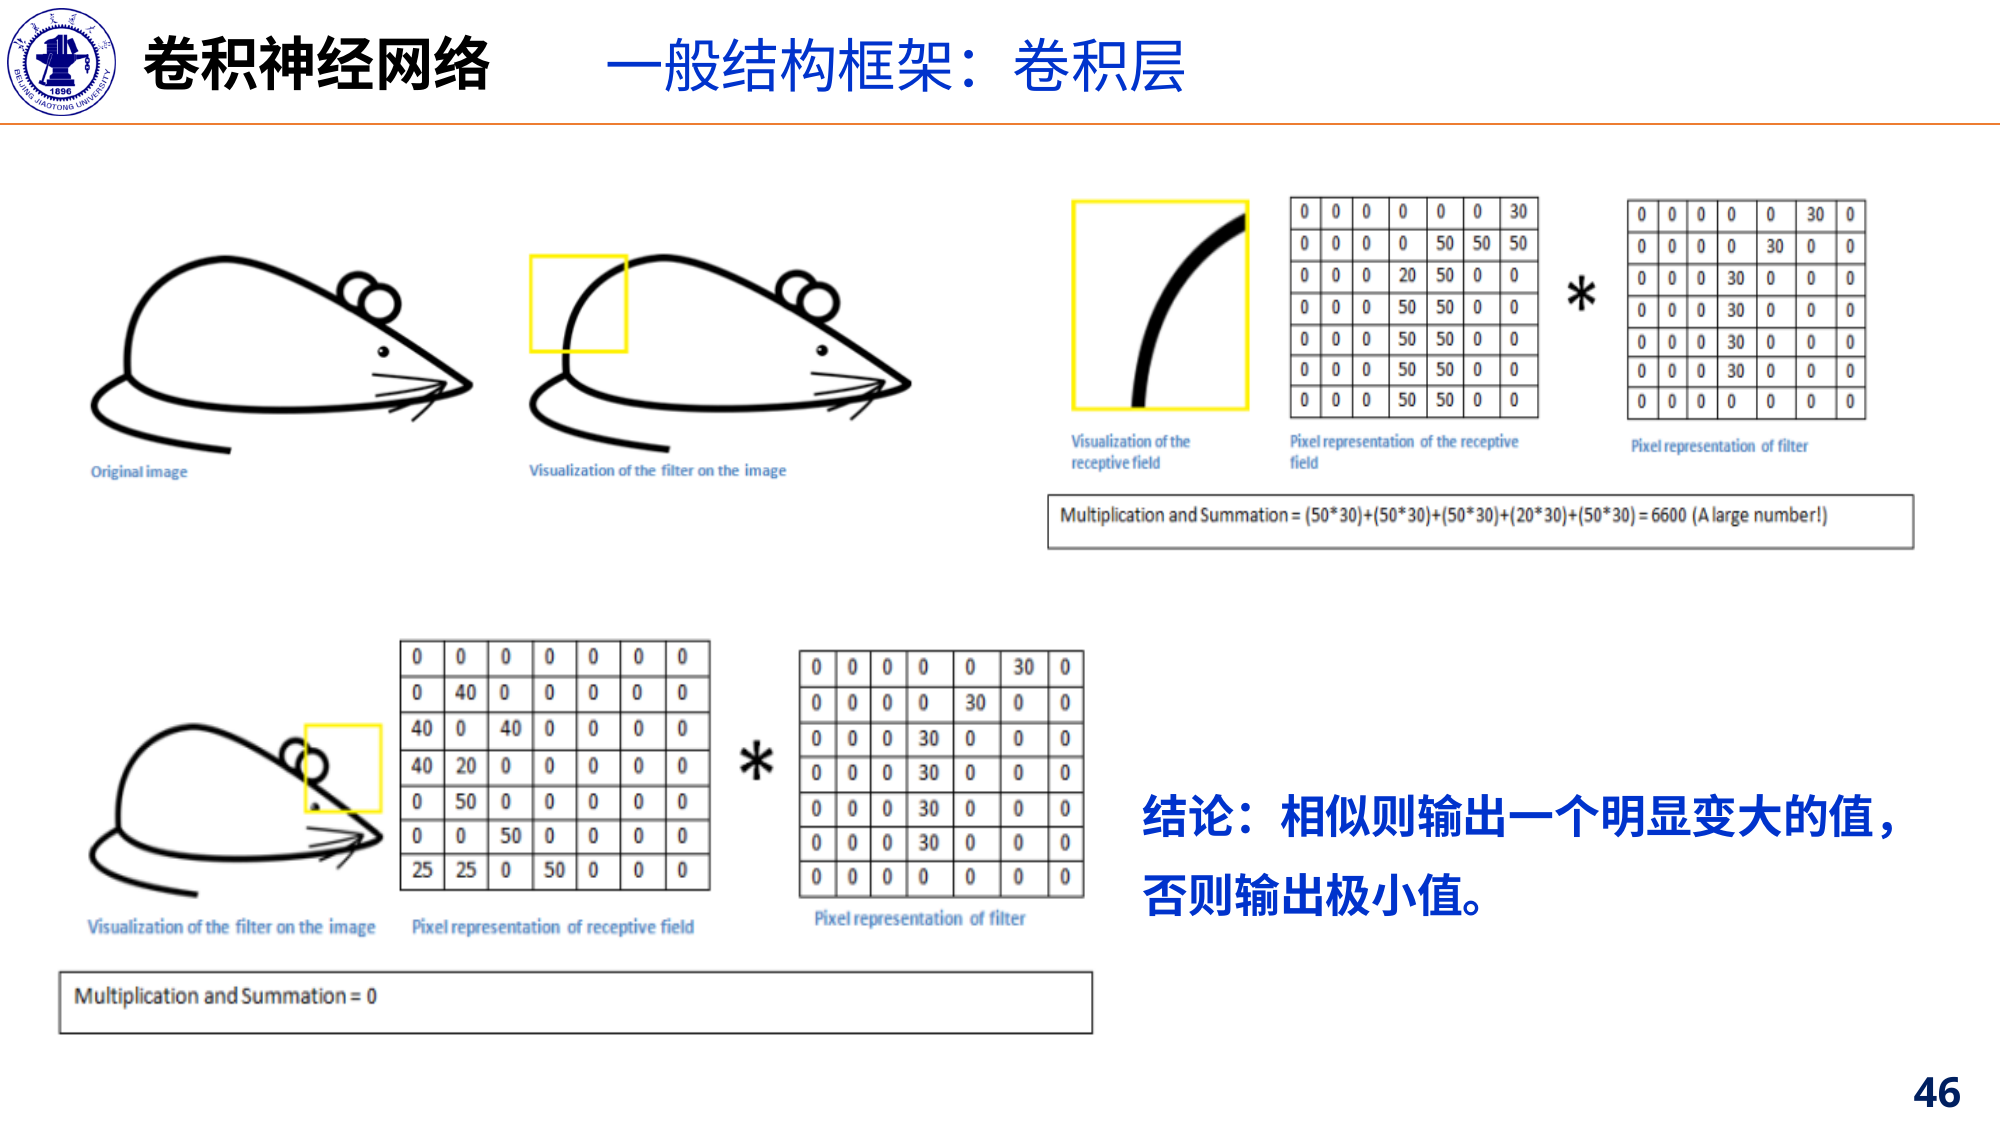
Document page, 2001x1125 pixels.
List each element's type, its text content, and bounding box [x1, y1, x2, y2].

picture [45, 187, 940, 492]
picture [7, 8, 116, 116]
picture [33, 616, 1112, 1052]
text_box 结论：相似则输出一个明显变大的值，否则输出极小值。 [1128, 755, 1934, 929]
text_box 一般结构框架：卷积层 [590, 29, 1433, 111]
picture [1042, 187, 1922, 557]
text_box 卷积神经网络 [127, 19, 1958, 105]
